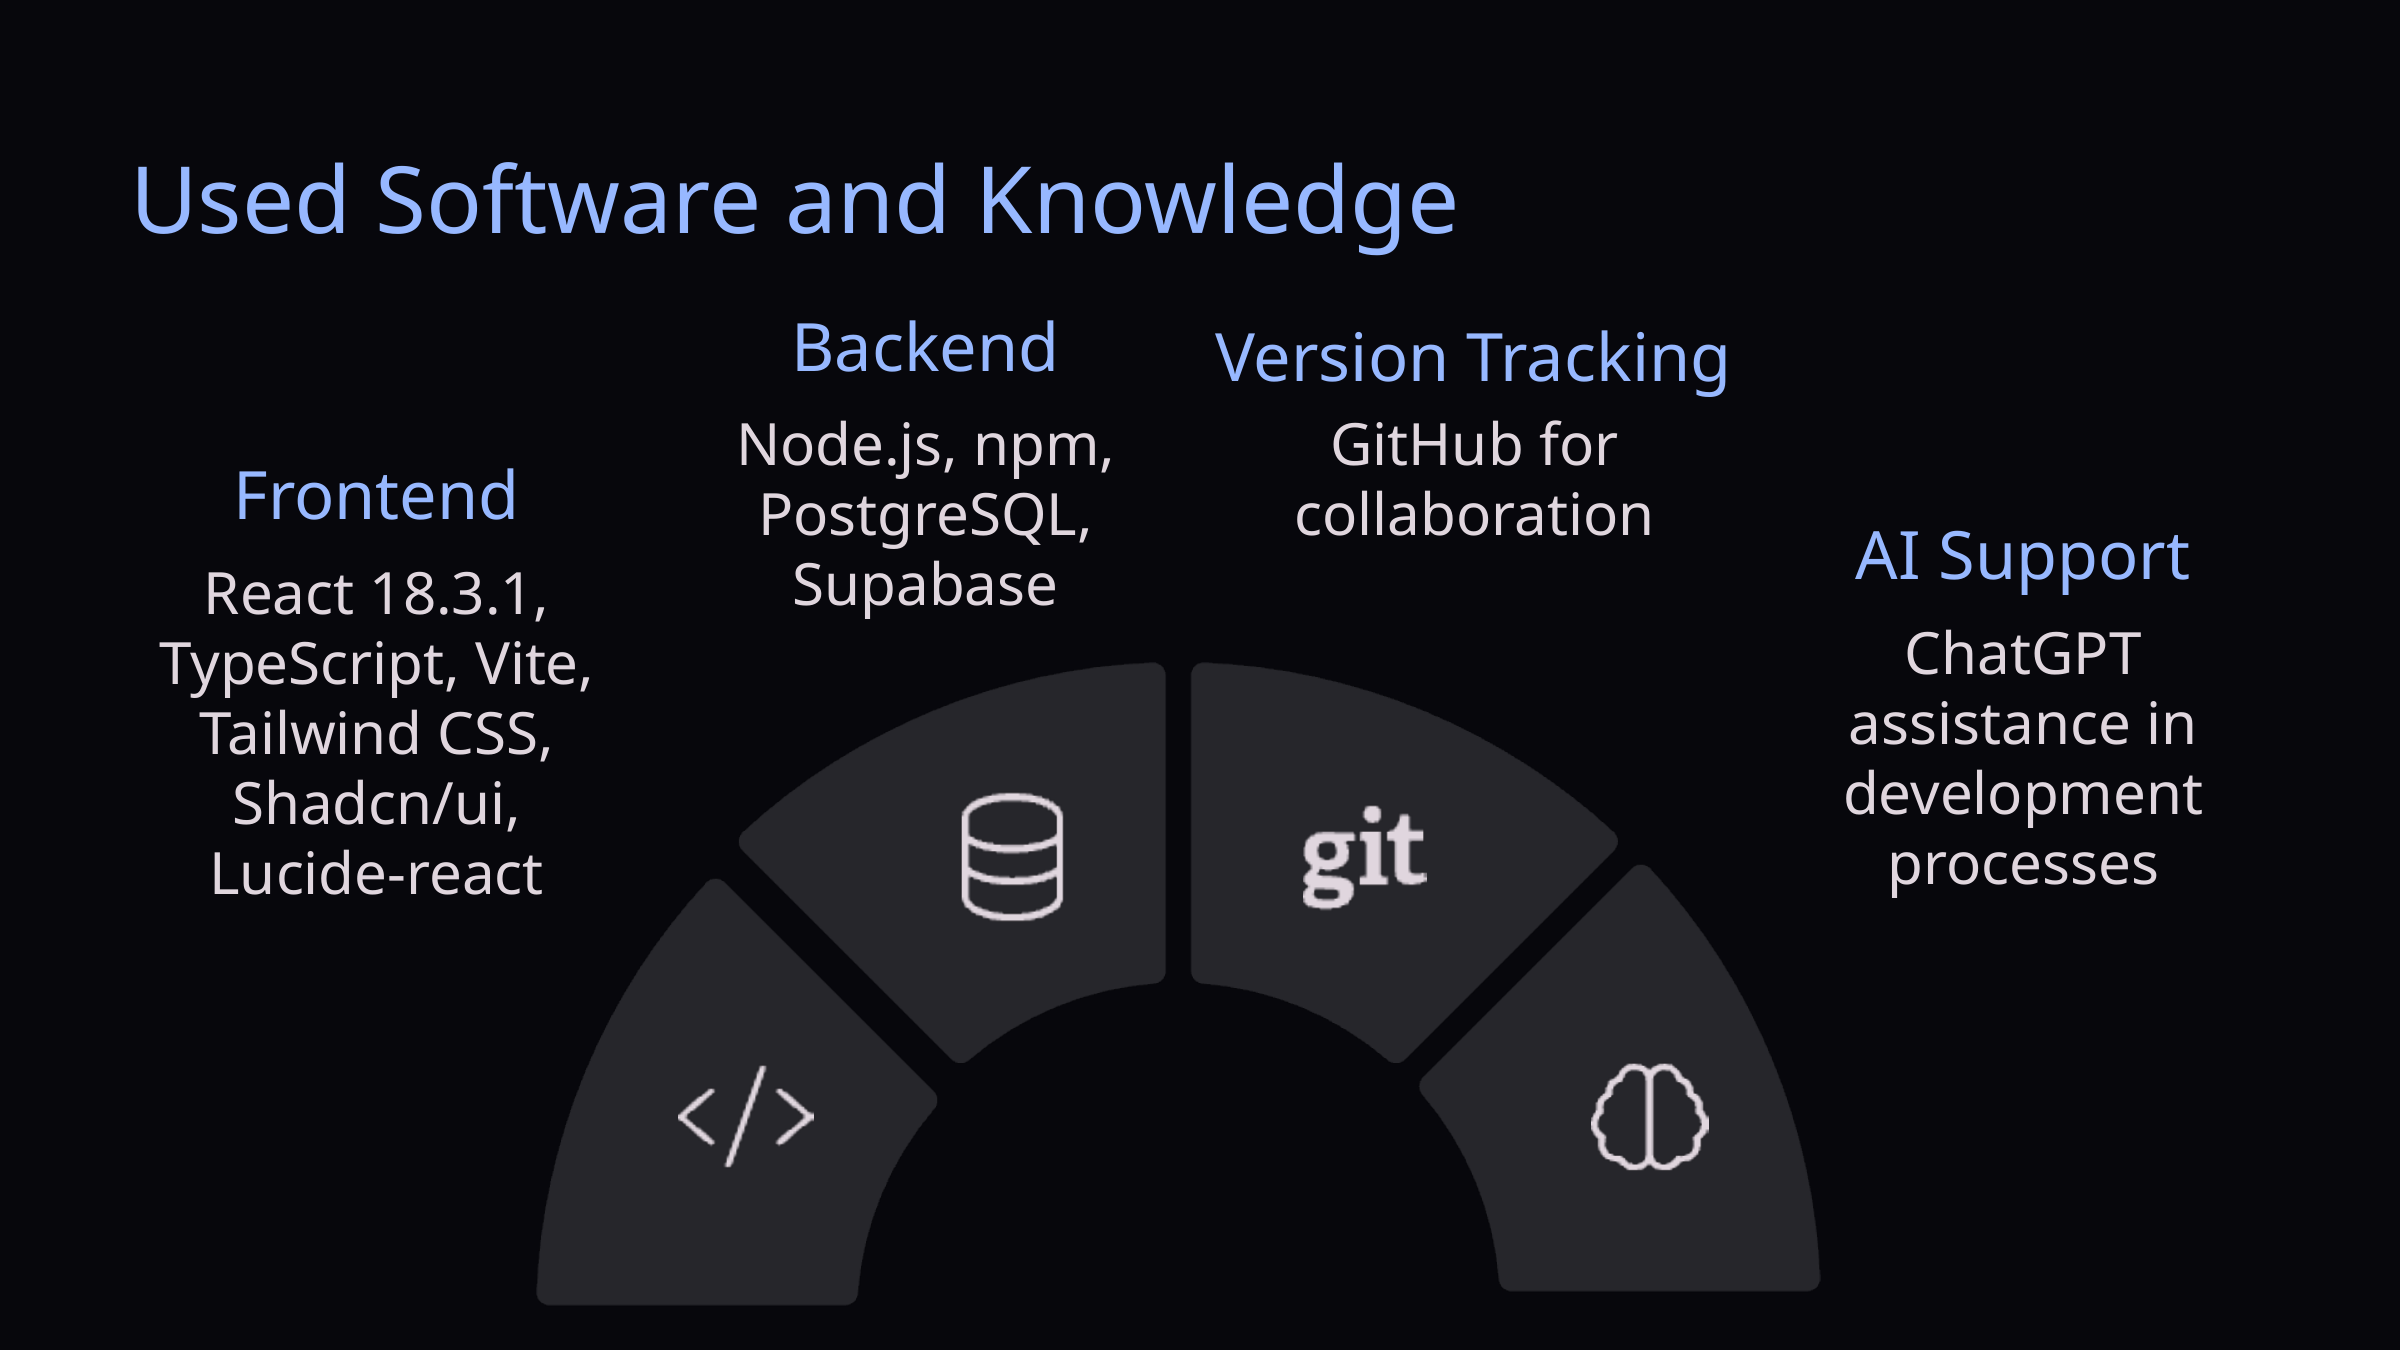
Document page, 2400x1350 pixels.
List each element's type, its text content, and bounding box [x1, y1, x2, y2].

picture [536, 661, 1821, 1350]
text_box ChatGPT assistance in development processes [1776, 615, 2270, 735]
text_box GitHub for collaboration [1227, 407, 1721, 527]
text_box Backend [692, 327, 1159, 386]
text_box AI Support [1790, 535, 2256, 594]
text_box Used Software and Knowledge [130, 136, 1811, 253]
text_box Node.js, npm, PostgreSQL, Supabase [679, 407, 1173, 527]
text_box Version Tracking [1189, 337, 1758, 360]
text_box Frontend [144, 475, 610, 534]
text_box React 18.3.1, TypeScript, Vite, Tailwind CSS, Shadcn/ui, Lucide-react [130, 556, 624, 735]
